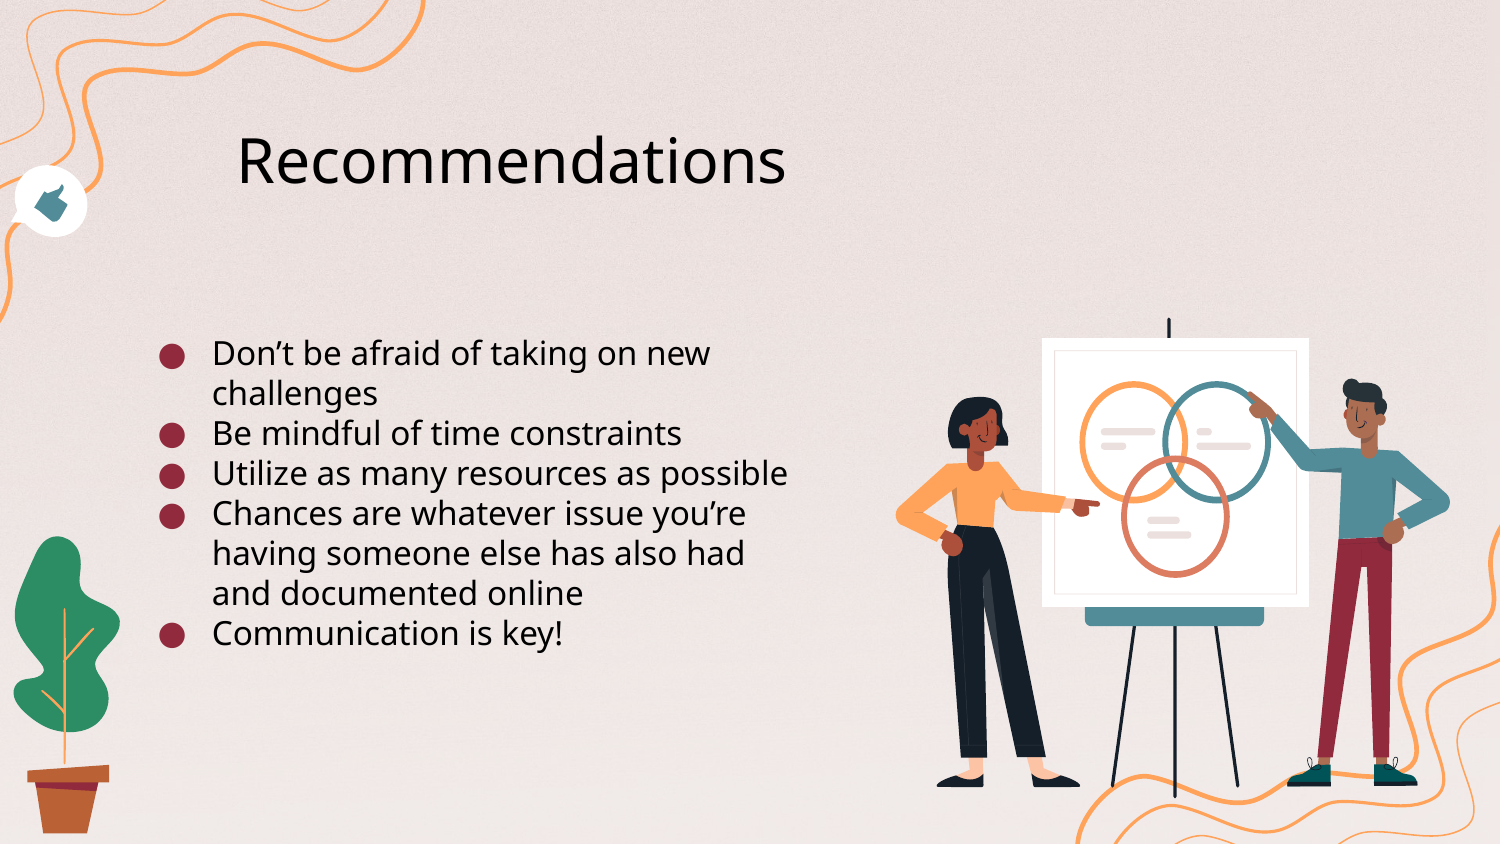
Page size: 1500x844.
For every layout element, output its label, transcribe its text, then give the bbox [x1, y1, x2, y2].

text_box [892, 396, 1101, 788]
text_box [0, 150, 103, 253]
subtitle Don’t be afraid of taking on new challenges Be mindful of time constraints Utilize as many resources as possible Chances are whatever issue you’re having someone else has also had and documented online Communication is key! [121, 317, 829, 667]
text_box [1245, 378, 1453, 787]
title Recommendations [221, 106, 929, 201]
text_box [1041, 317, 1310, 799]
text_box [11, 536, 123, 834]
